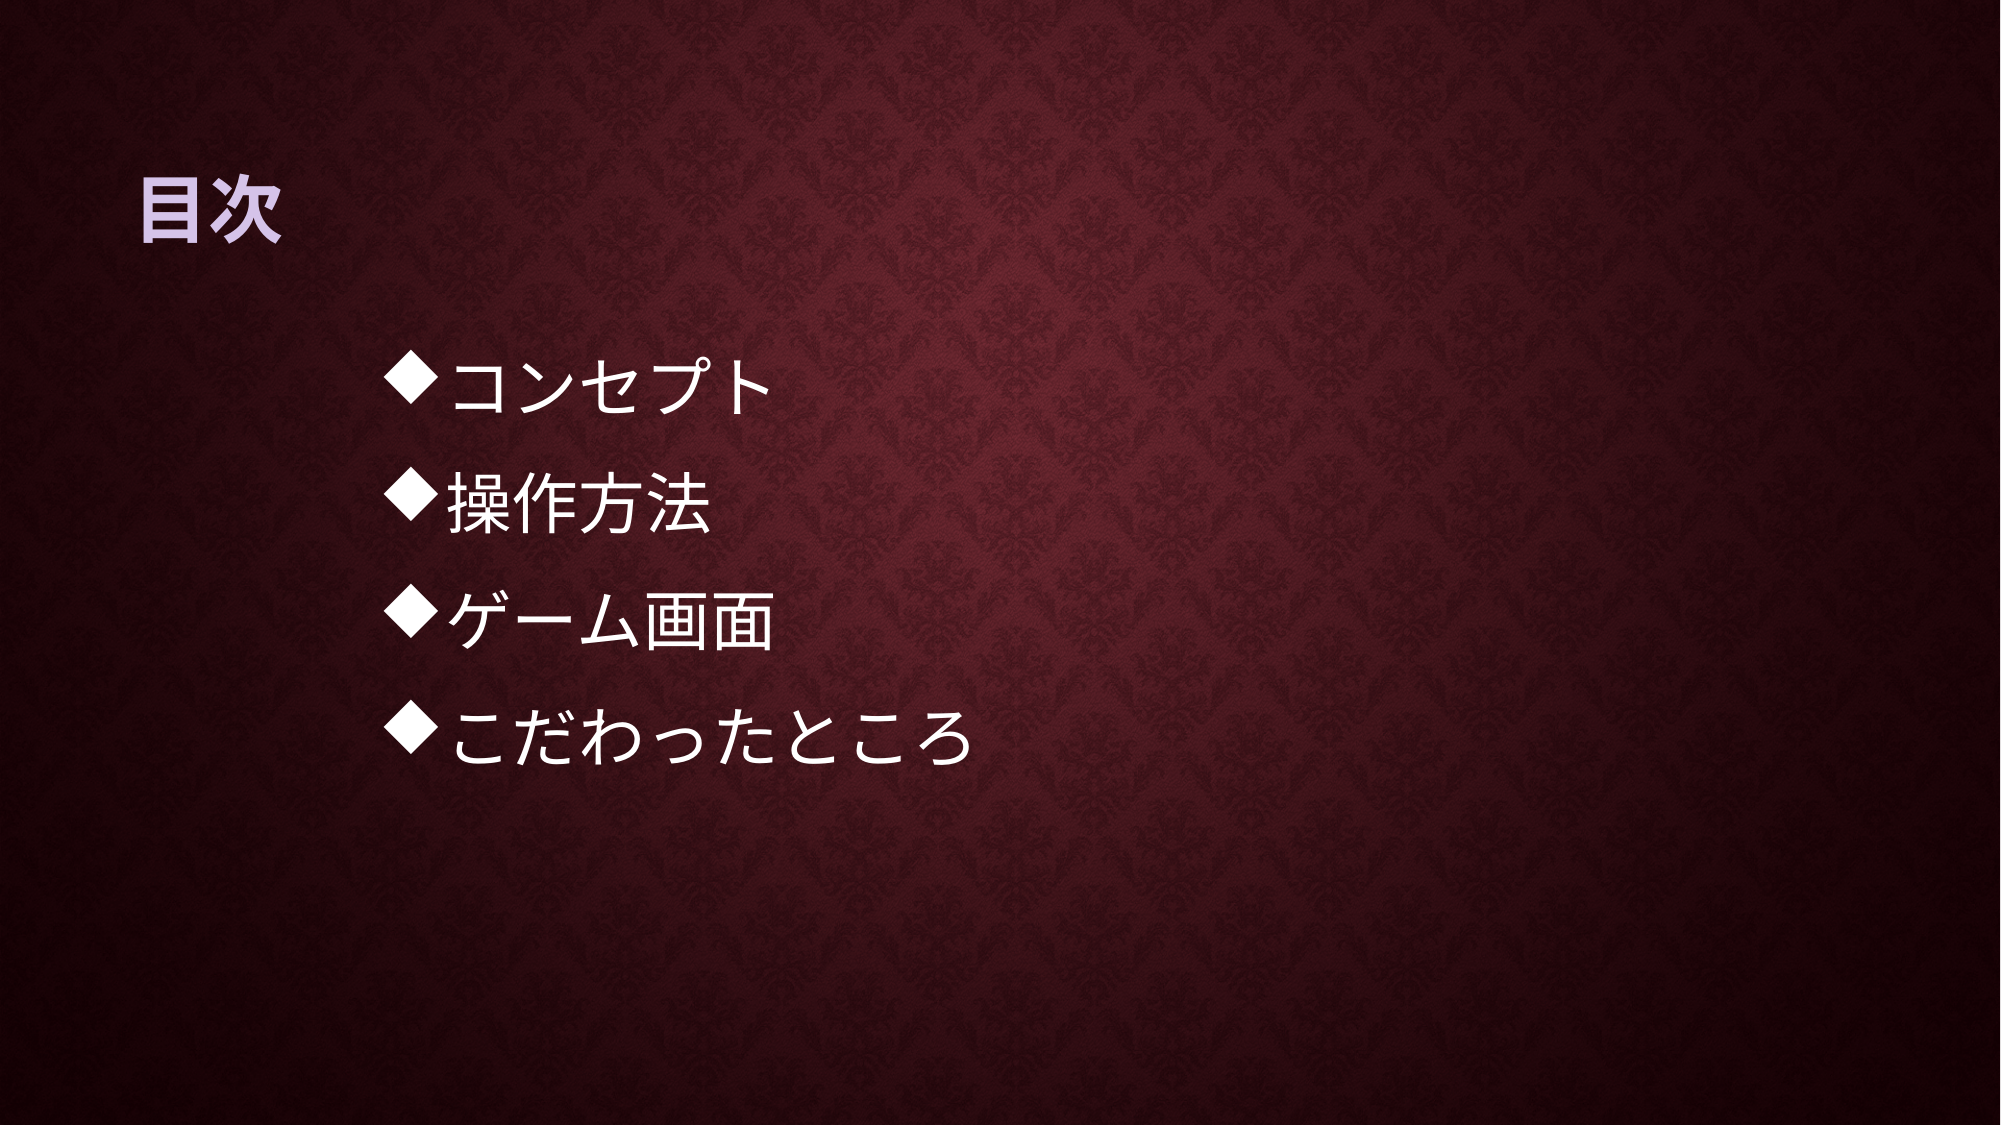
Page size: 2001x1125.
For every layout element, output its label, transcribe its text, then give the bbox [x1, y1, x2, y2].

title 目次 [118, 104, 364, 322]
list コンセプト 操作方法 ゲーム画面 こだわったところ [363, 322, 1253, 856]
